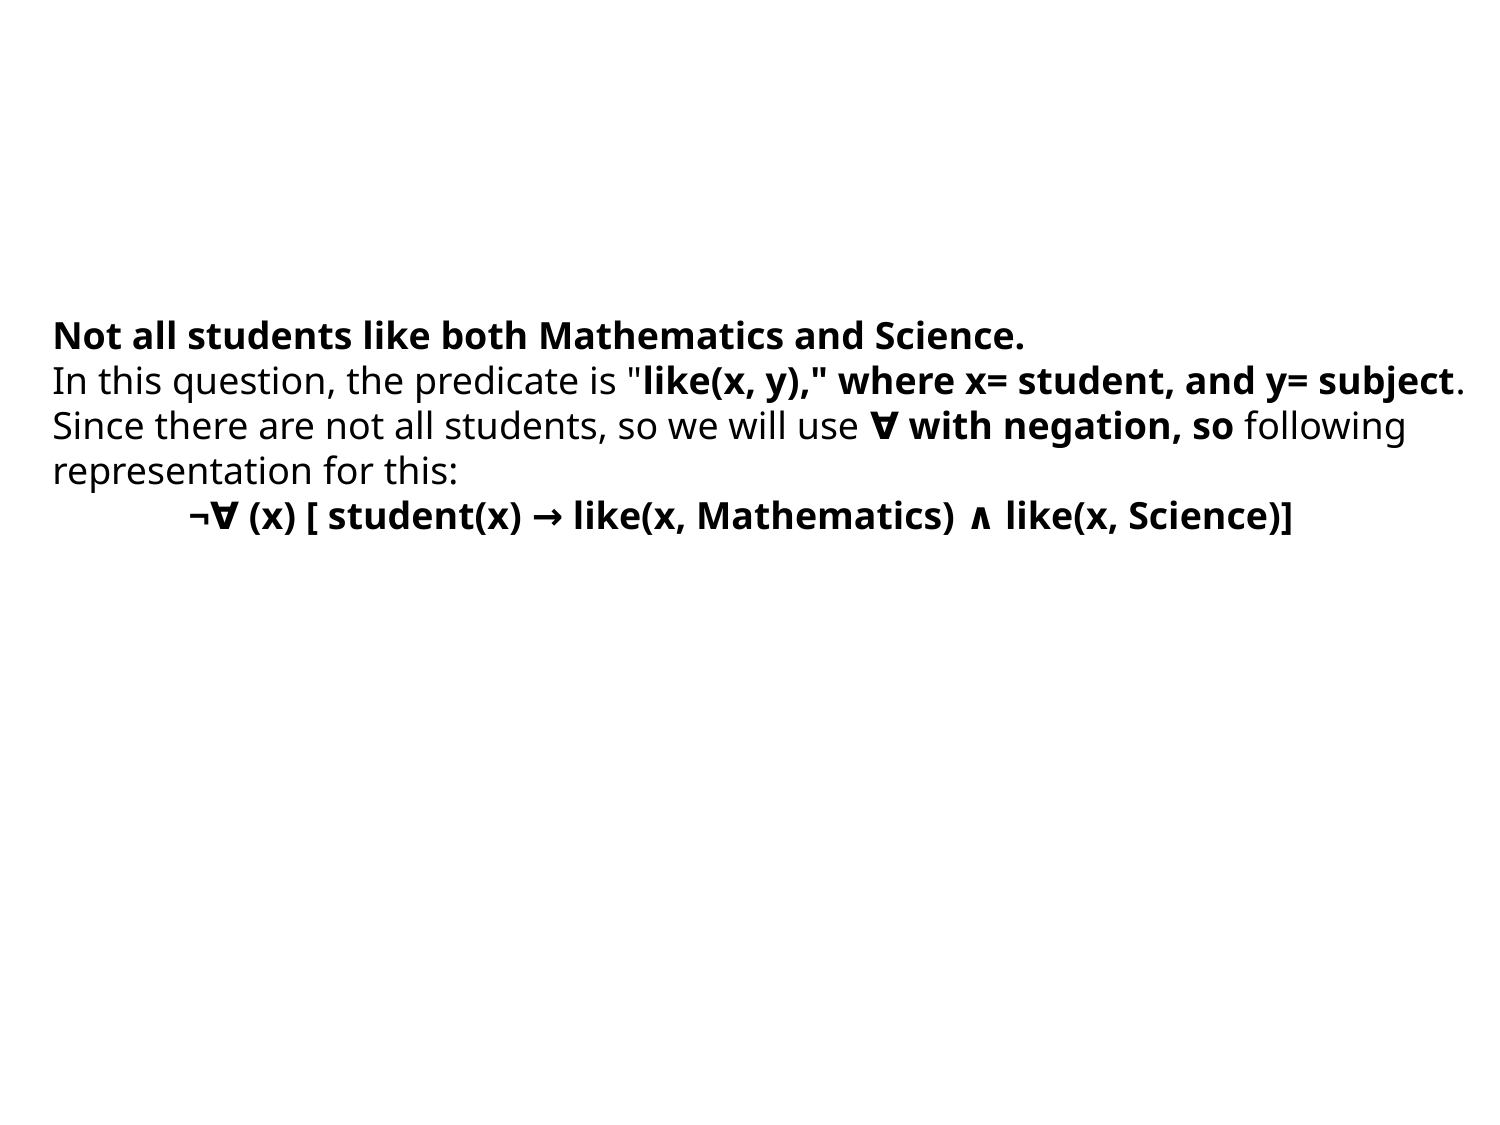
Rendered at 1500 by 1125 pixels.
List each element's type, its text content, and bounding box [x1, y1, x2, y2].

text_box Not all students like both Mathematics and Science. In this question, the predicate is "like(x, y)," where x= student, and y= subject. Since there are not all students, so we will use ∀ with negation, so following representation for this: ¬∀ (x) [ student(x) → like(x, Mathematics) ∧ like(x, Science)] [37, 304, 1500, 545]
